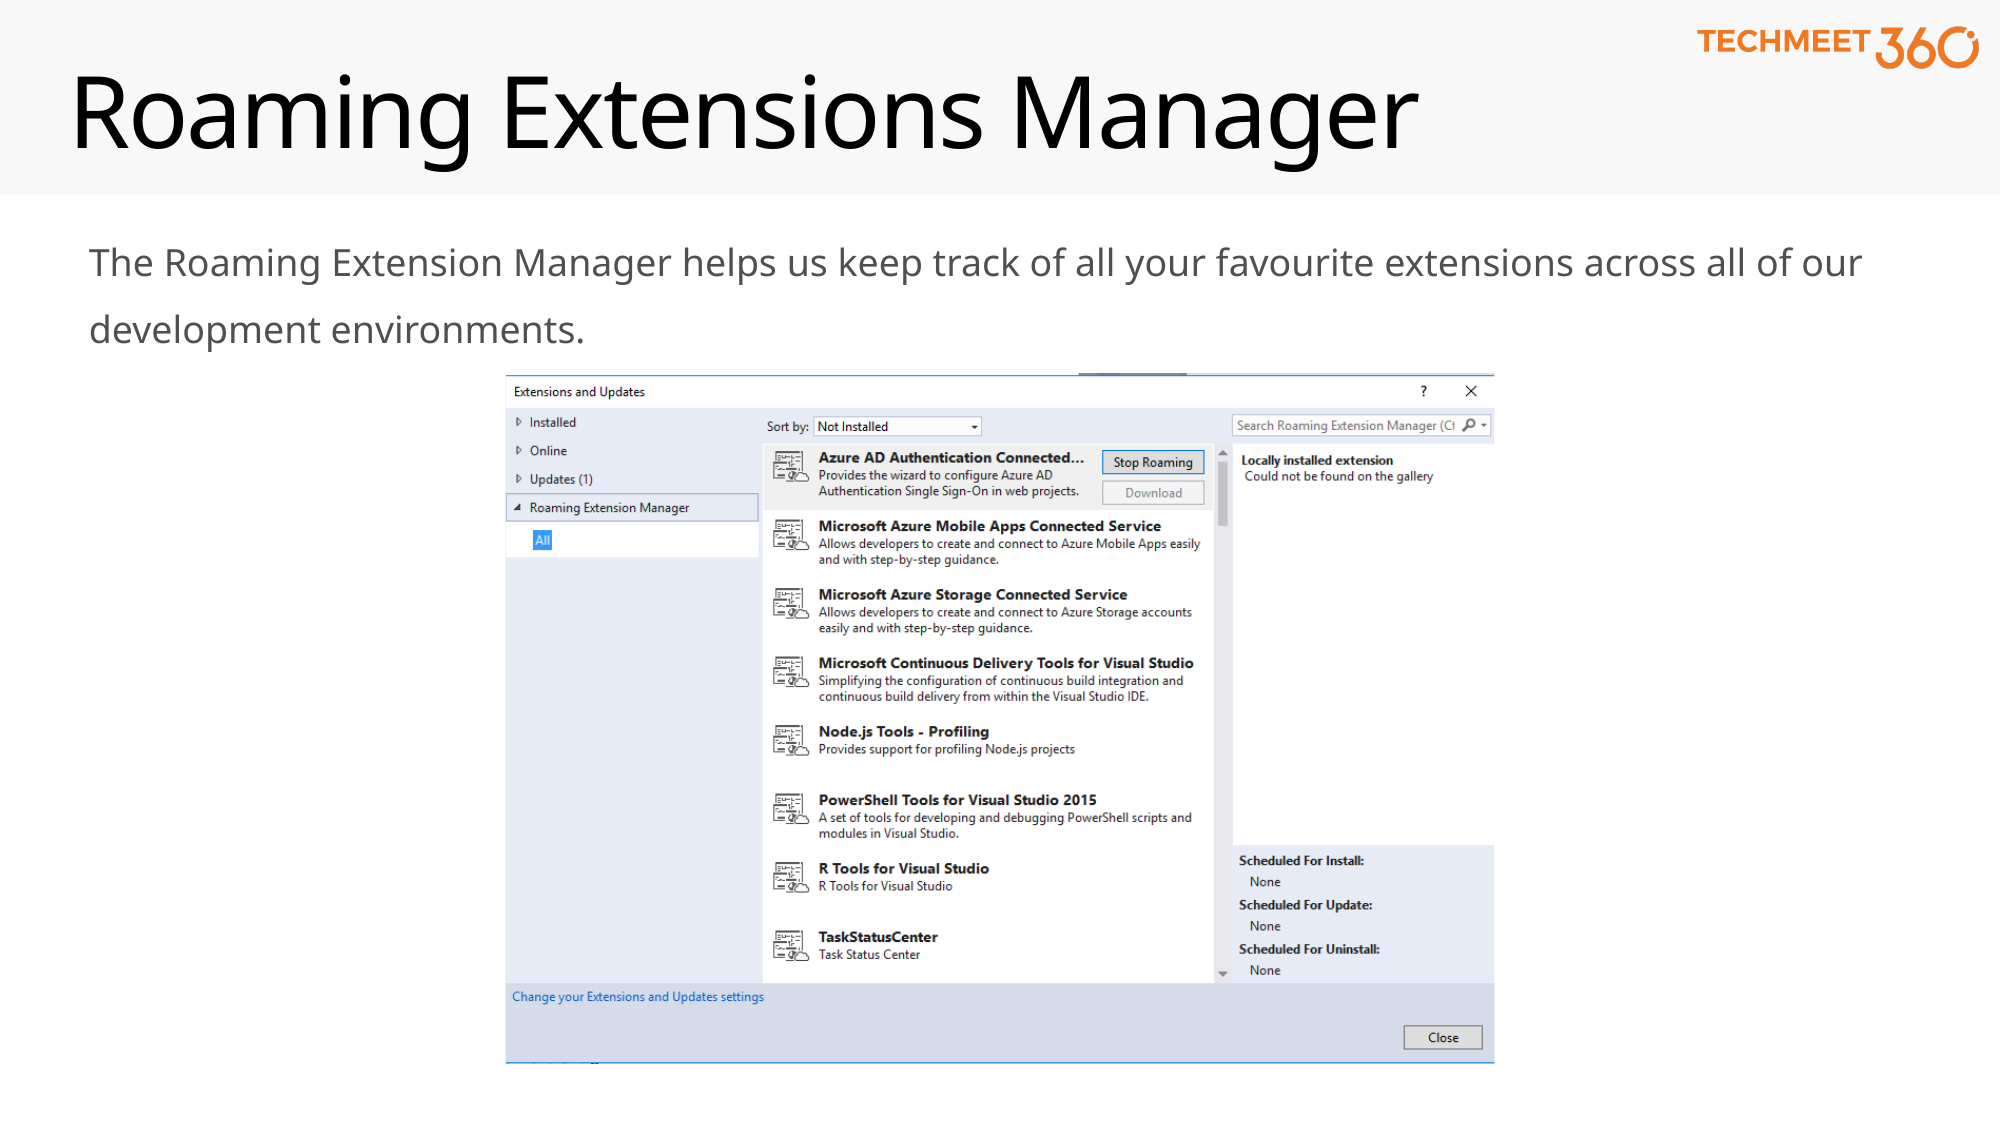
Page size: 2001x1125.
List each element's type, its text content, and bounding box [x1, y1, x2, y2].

title Roaming Extensions Manager [44, 47, 1957, 196]
text_box The Roaming Extension Manager helps us keep track of all your favourite extensions across all of our development environments. [74, 208, 1913, 359]
picture [1697, 26, 1979, 69]
picture [505, 373, 1495, 1065]
